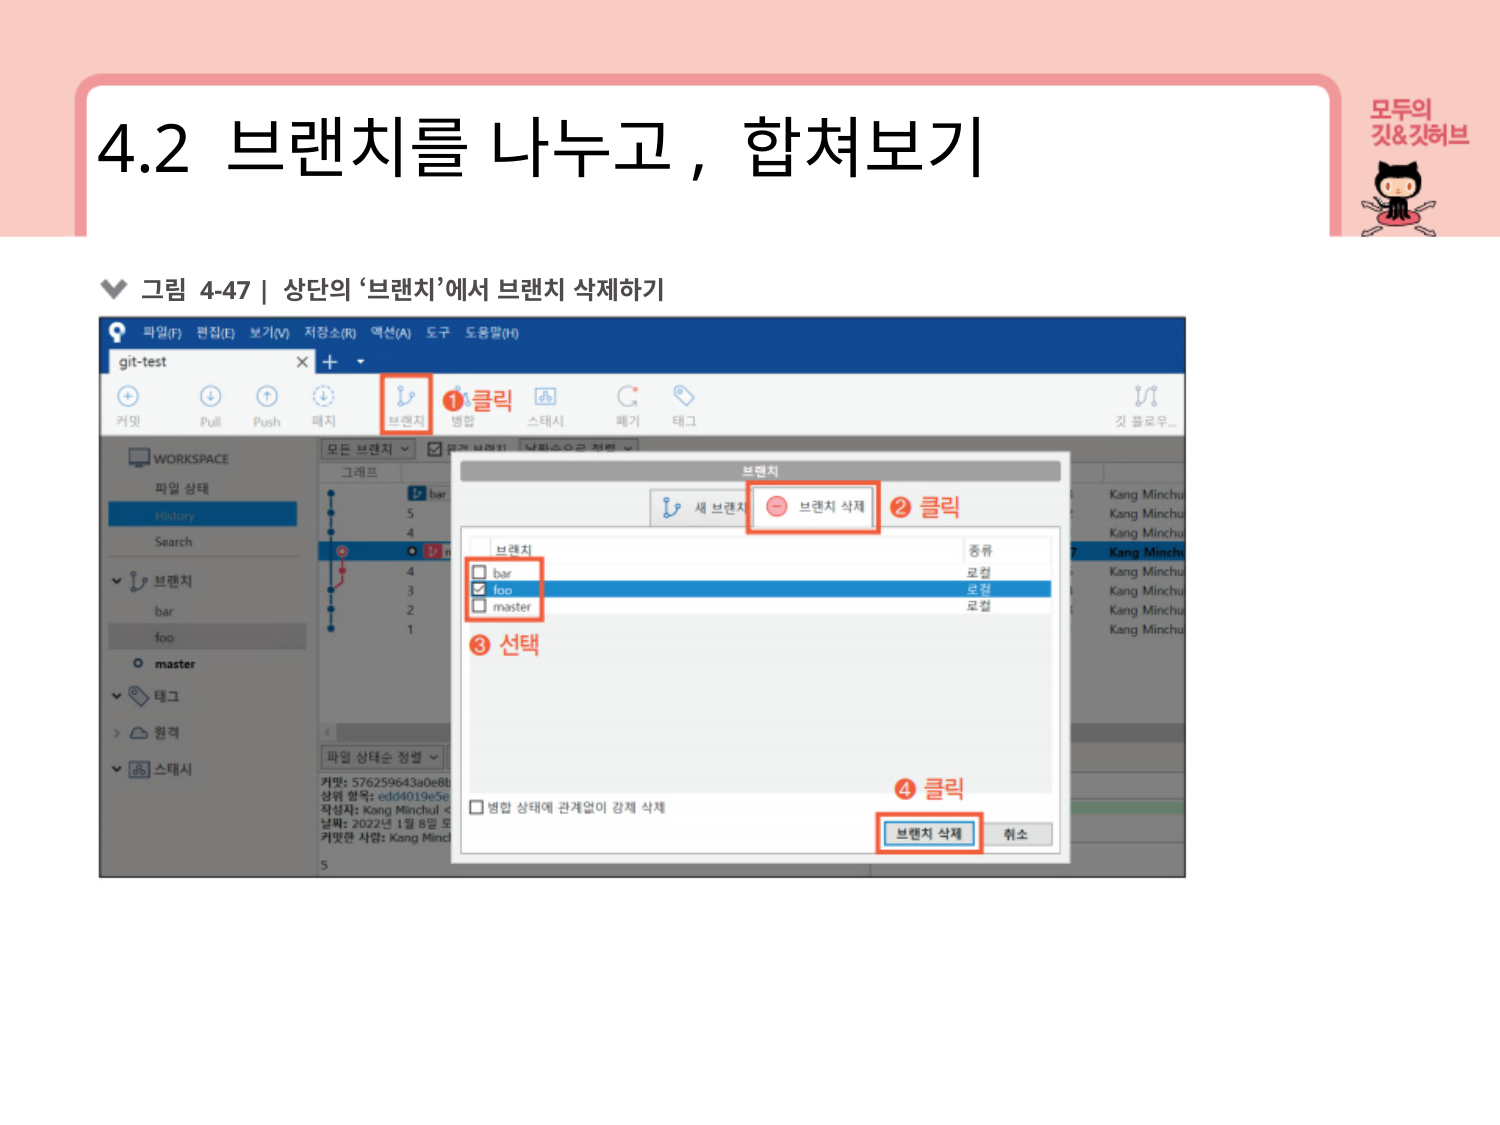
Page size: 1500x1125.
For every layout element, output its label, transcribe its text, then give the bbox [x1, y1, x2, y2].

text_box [97, 264, 1374, 311]
picture [0, 0, 1500, 1125]
text_box 4.2 브랜치를 나누고, 합쳐보기 [82, 61, 1413, 193]
